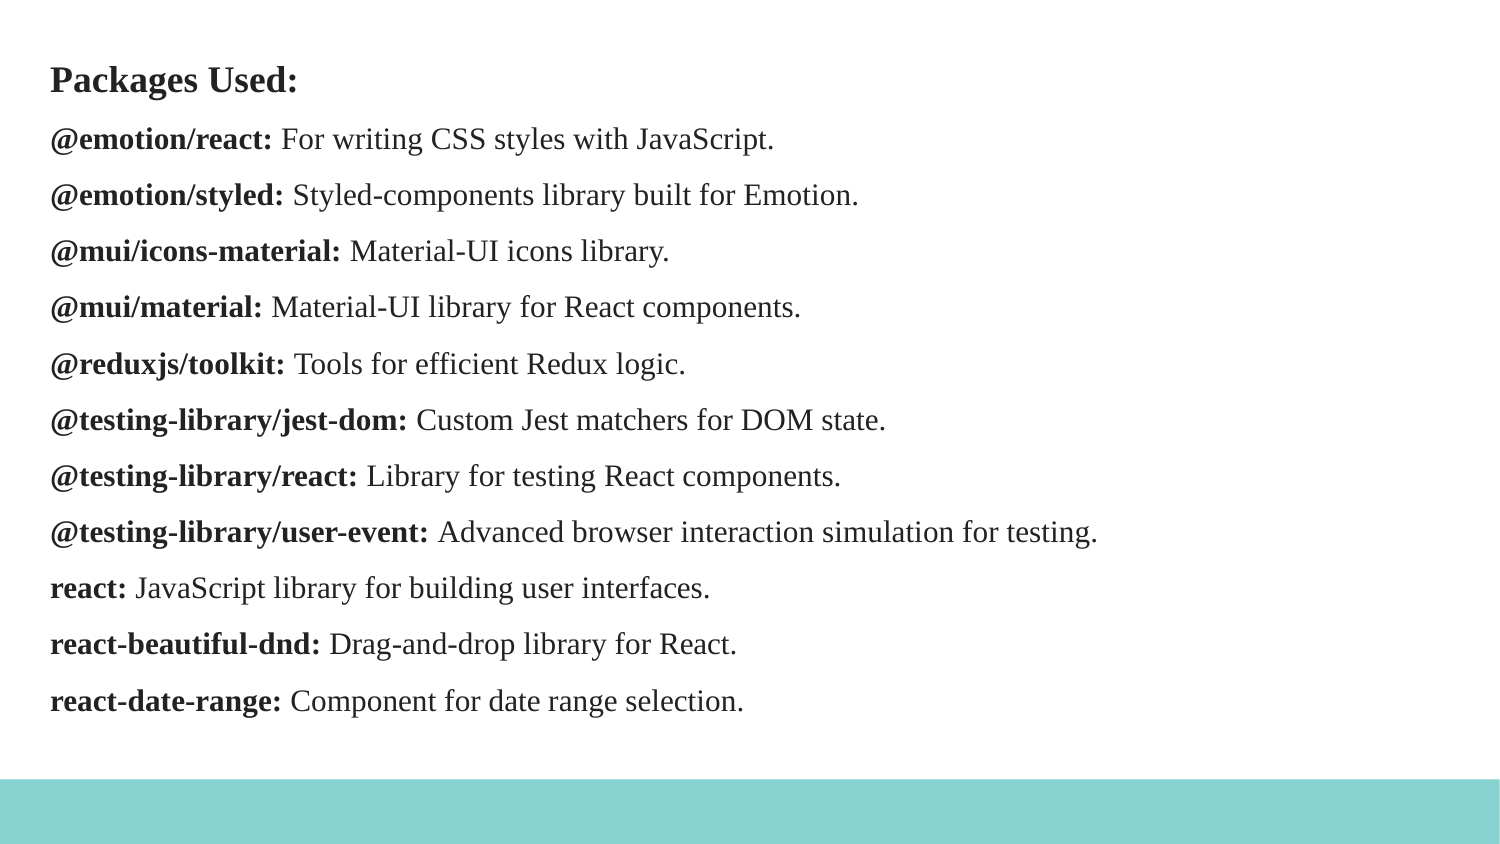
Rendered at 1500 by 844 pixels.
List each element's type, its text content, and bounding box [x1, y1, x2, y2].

text_box Packages Used: @emotion/react: For writing CSS styles with JavaScript. @emotion/styled: Styled-components library built for Emotion. @mui/icons-material: Material-UI icons library. @mui/material: Material-UI library for React components. @reduxjs/toolkit: Tools for efficient Redux logic. @testing-library/jest-dom: Custom Jest matchers for DOM state. @testing-library/react: Library for testing React components. @testing-library/user-event: Advanced browser interaction simulation for testing. react: JavaScript library for building user interfaces. react-beautiful-dnd: Drag-and-drop library for React. react-date-range: Component for date range selection. [35, 47, 1417, 807]
text_box 18 [0, 779, 1500, 844]
